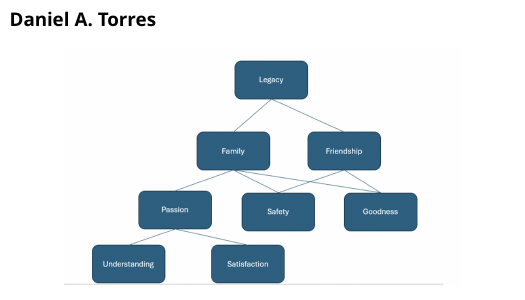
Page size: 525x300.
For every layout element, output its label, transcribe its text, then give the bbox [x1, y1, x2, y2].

picture [64, 49, 461, 286]
text_box Daniel A. Torres [4, 2, 177, 36]
